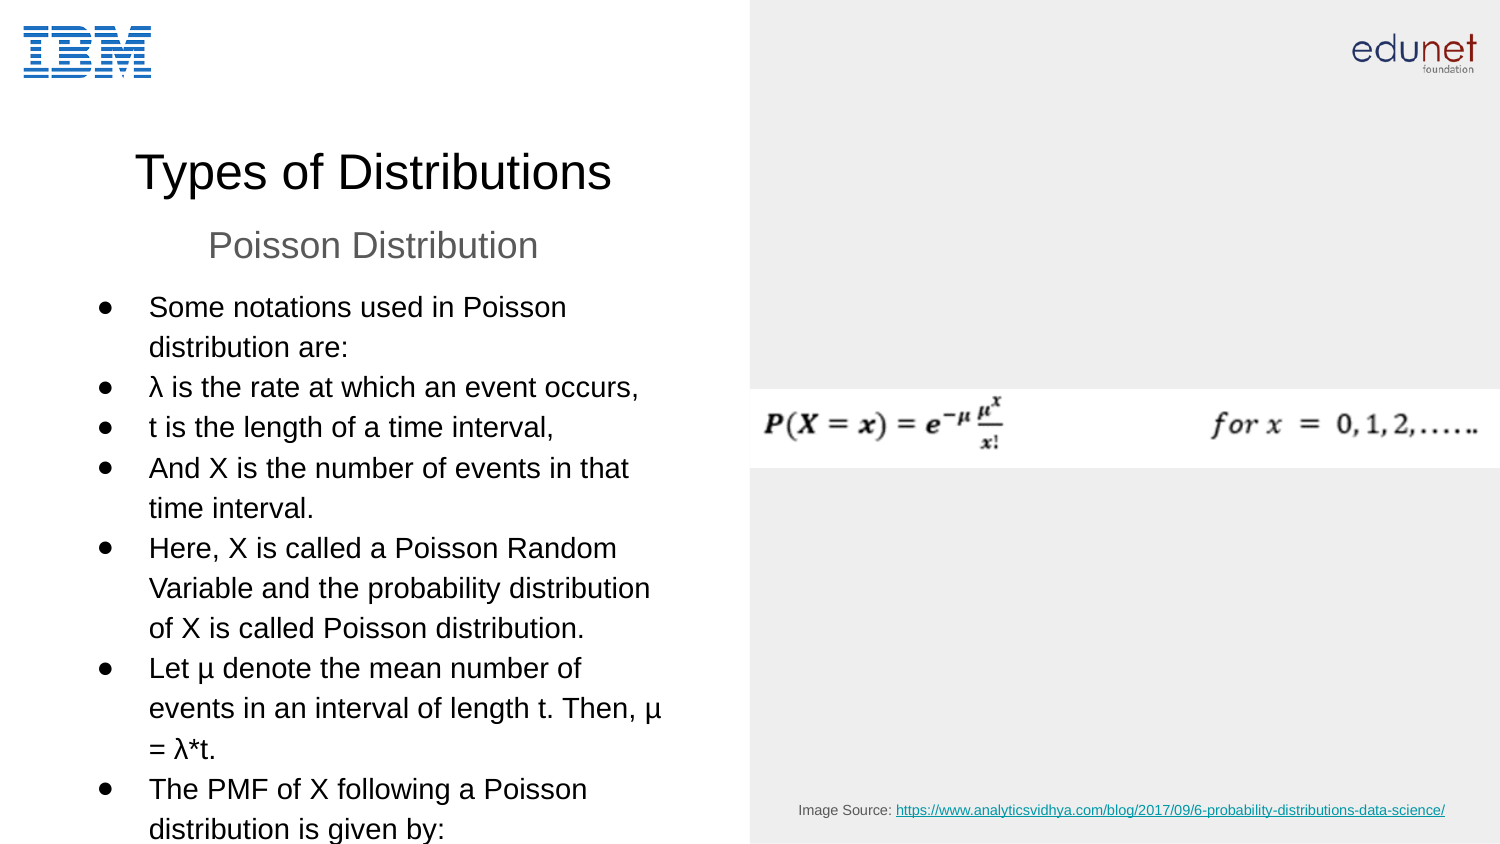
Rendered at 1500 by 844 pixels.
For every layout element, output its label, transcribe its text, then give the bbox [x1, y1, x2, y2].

picture [1350, 26, 1480, 78]
picture [749, 389, 1500, 468]
picture [23, 26, 151, 78]
subtitle Poisson Distribution [41, 219, 706, 269]
list Image Source: https://www.analyticsvidhya.com/blog/2017/09/6-probability-distributions-data-science/ [768, 782, 1480, 833]
list Some notations used in Poisson distribution are: λ is the rate at which an event occurs, t is the length of a time interval, And X is the number of events in that time interval. Here, X is called a Poisson Random Variable and the probability distribution of X is called Poisson distribution. Let µ denote the mean number of events in an interval of length t. Then, µ = λ*t. The PMF of X following a Poisson distribution is given by: [58, 305, 689, 828]
title Types of Distributions [41, 117, 706, 219]
